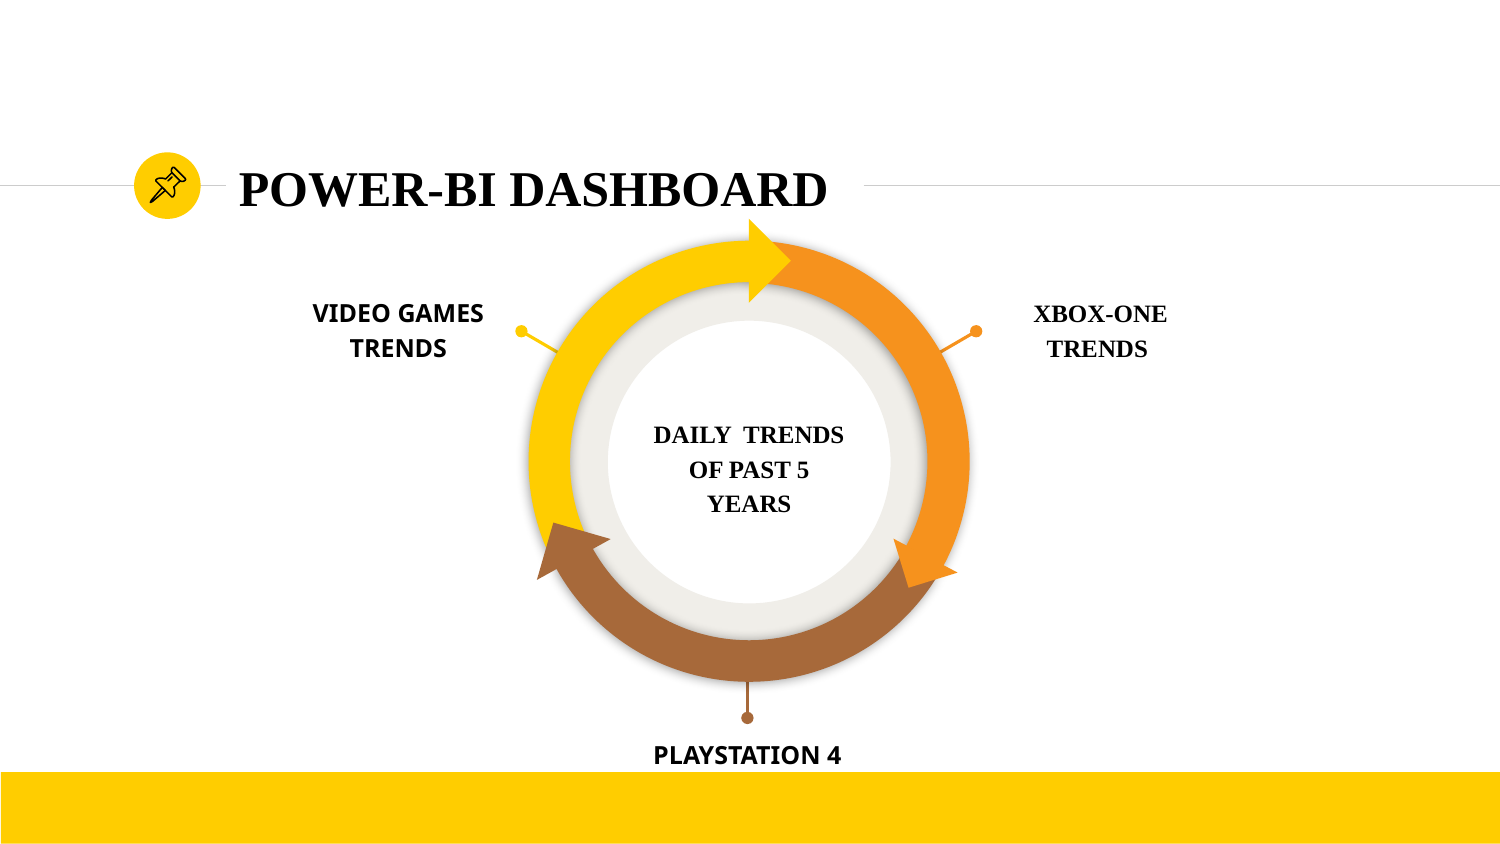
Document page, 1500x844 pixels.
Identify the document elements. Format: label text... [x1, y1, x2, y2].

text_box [275, 277, 593, 389]
title POWER-BI DASHBOARD [223, 150, 862, 223]
text_box [893, 538, 958, 588]
text_box [528, 398, 584, 548]
text_box [557, 549, 740, 642]
text_box [748, 218, 791, 303]
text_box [904, 277, 1224, 389]
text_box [150, 166, 186, 203]
text_box [597, 240, 748, 367]
text_box [758, 559, 935, 644]
text_box [0, 772, 1500, 844]
text_box [768, 241, 899, 365]
text_box [536, 522, 611, 580]
text_box DAILY TRENDS OF PAST 5 YEARS [630, 399, 868, 532]
text_box [906, 398, 970, 565]
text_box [624, 642, 871, 831]
text_box [579, 292, 918, 632]
